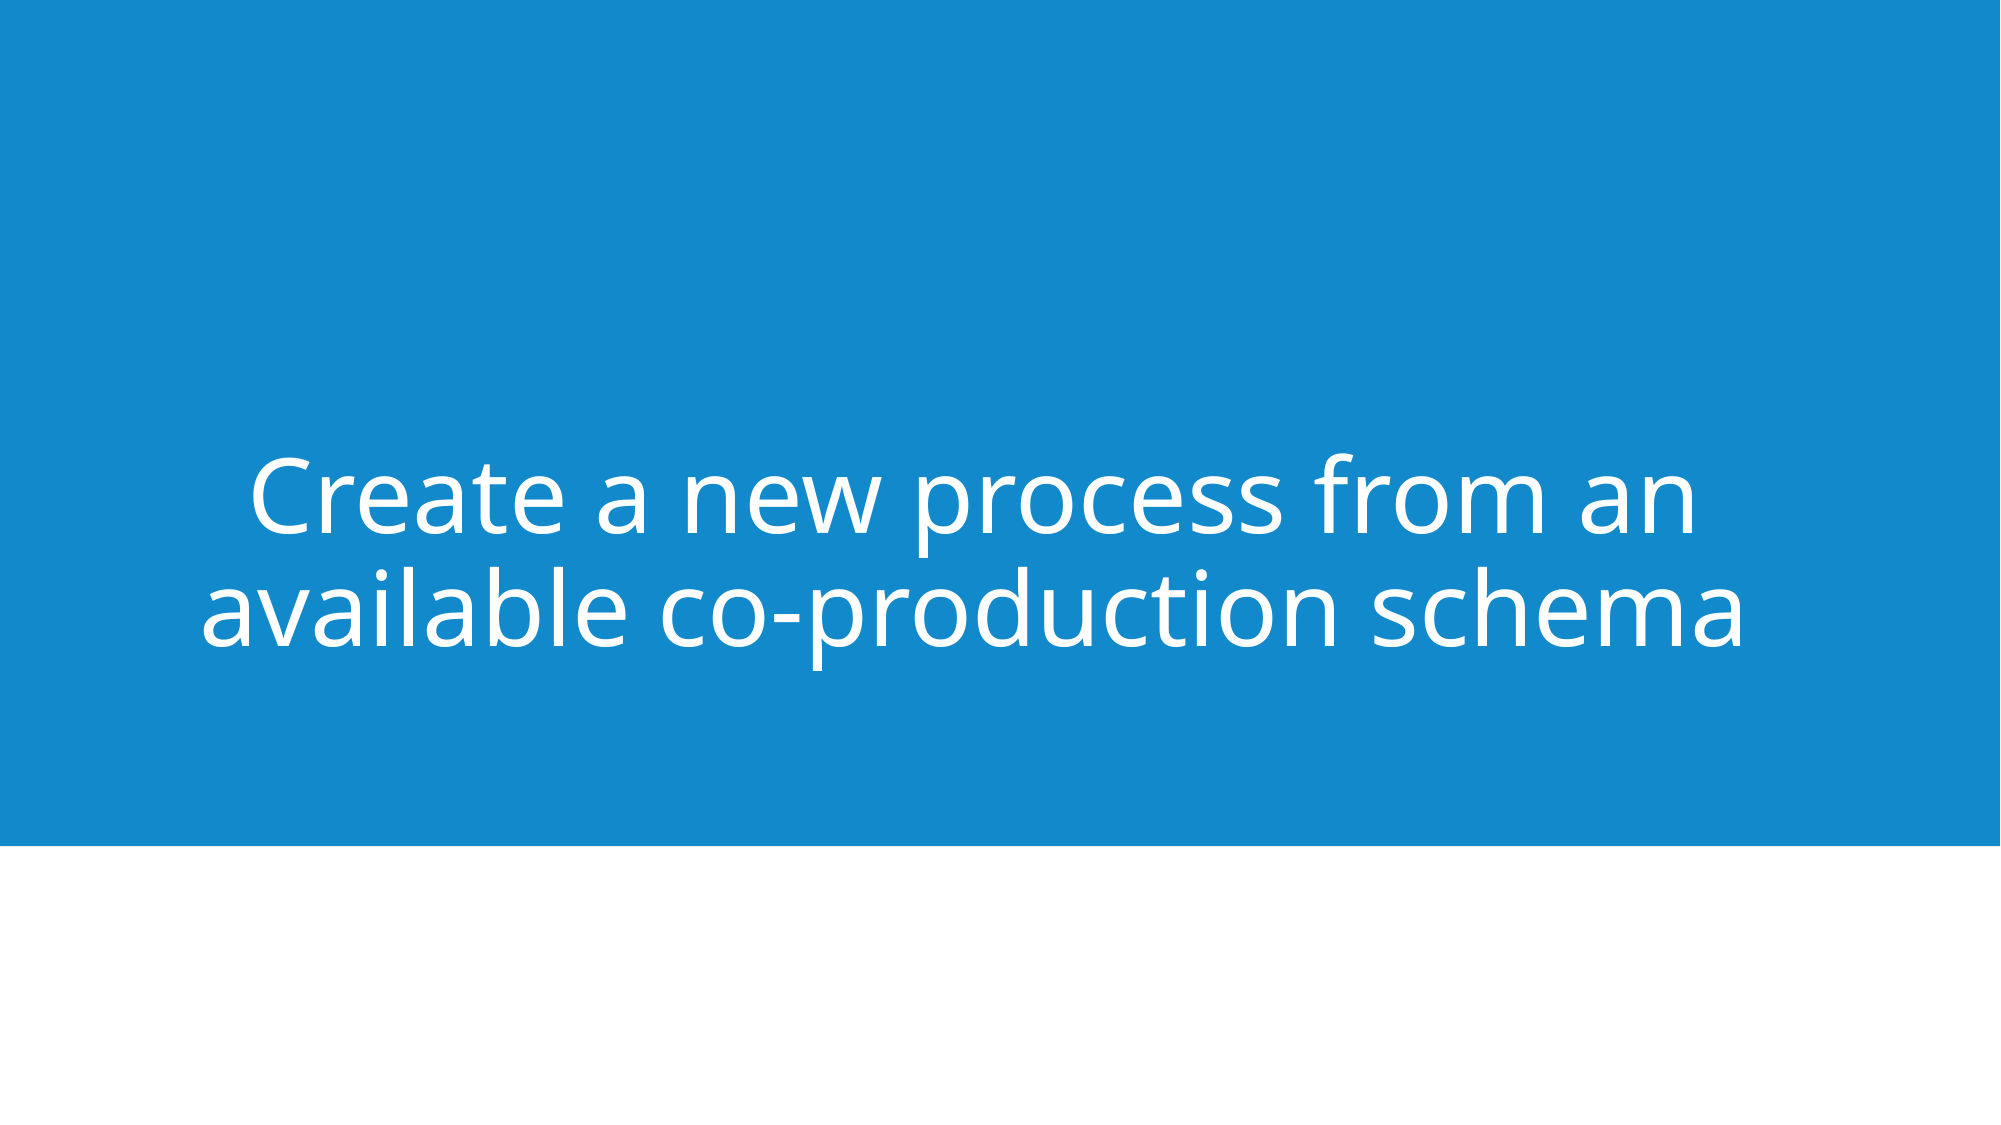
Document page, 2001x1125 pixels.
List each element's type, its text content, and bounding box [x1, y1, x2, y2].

title Create a new process from an available co-production schema [111, 449, 1837, 677]
text_box [0, 0, 2000, 847]
